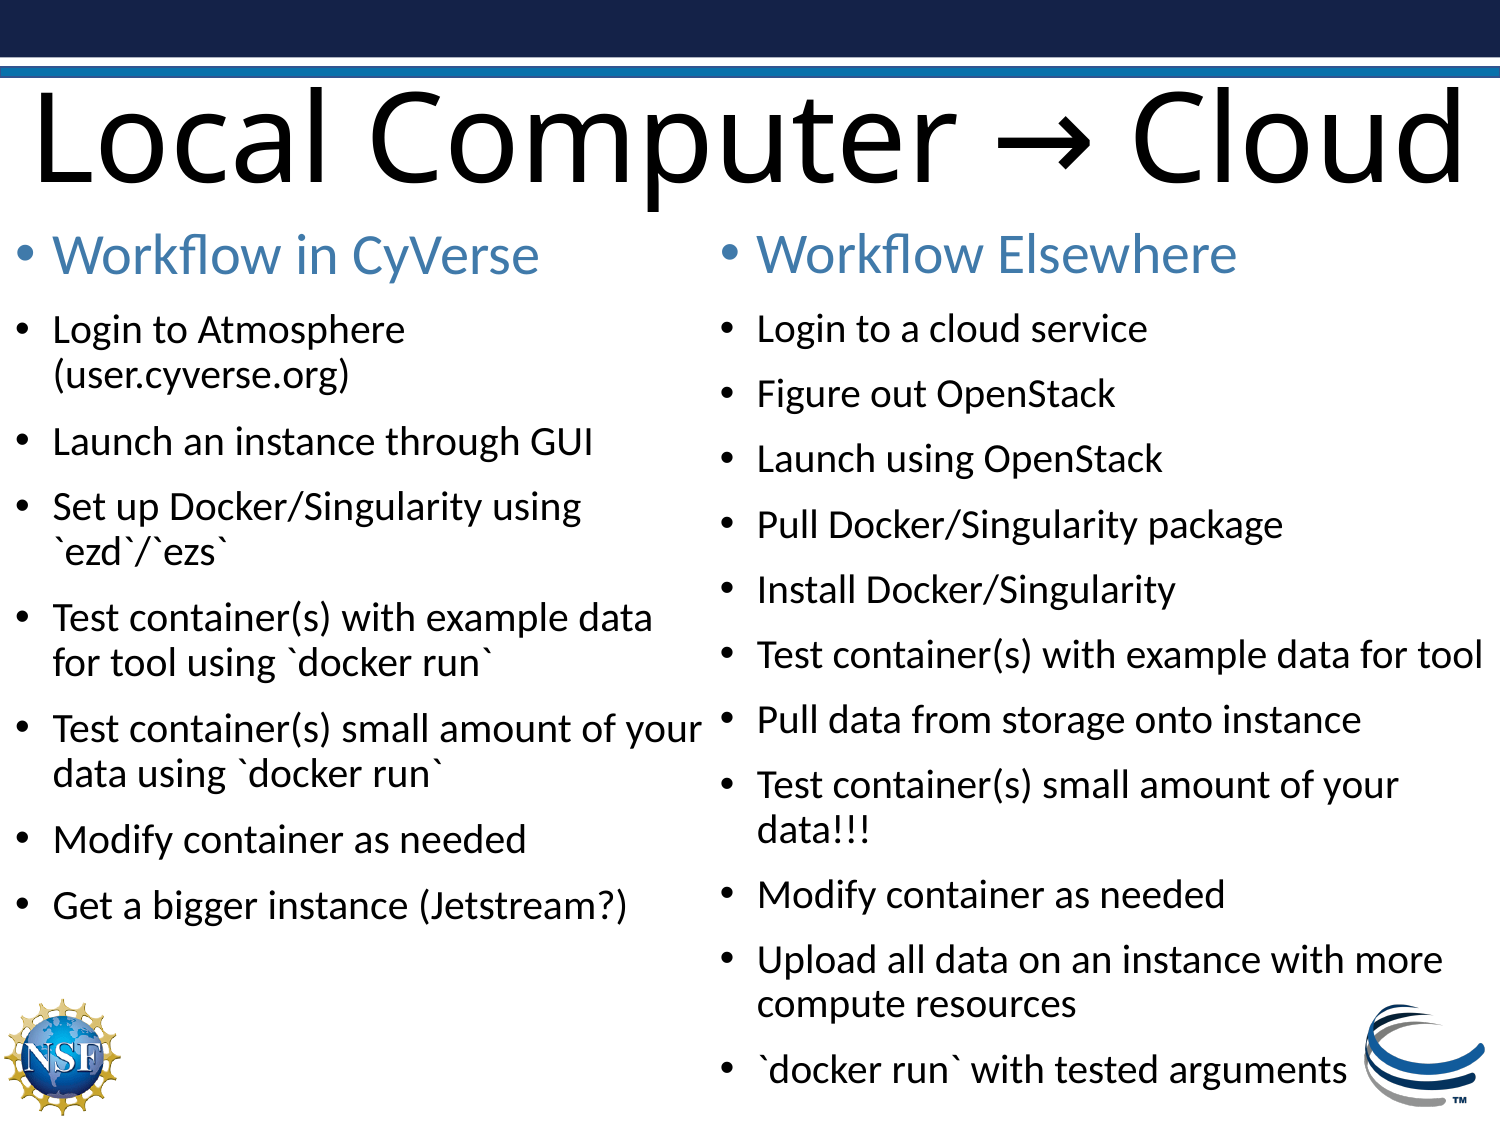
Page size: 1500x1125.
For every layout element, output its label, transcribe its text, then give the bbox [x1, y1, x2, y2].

text_box Workflow Elsewhere Login to a cloud service Figure out OpenStack Launch using OpenStack Pull Docker/Singularity package Install Docker/Singularity Test container(s) with example data for tool Pull data from storage onto instance Test container(s) small amount of your data!!! Modify container as needed Upload all data on an instance with more compute resources `docker run` with tested arguments [704, 216, 1500, 1125]
title Local Computer → Cloud [0, 43, 1500, 216]
list Workflow in CyVerse Login to Atmosphere (user.cyverse.org) Launch an instance through GUI Set up Docker/Singularity using `ezd`/`ezs` Test container(s) with example data for tool using `docker run` Test container(s) small amount of your data using `docker run` Modify container as needed Get a bigger instance (Jetstream?) [0, 216, 704, 1108]
picture [2, 1108, 122, 1117]
